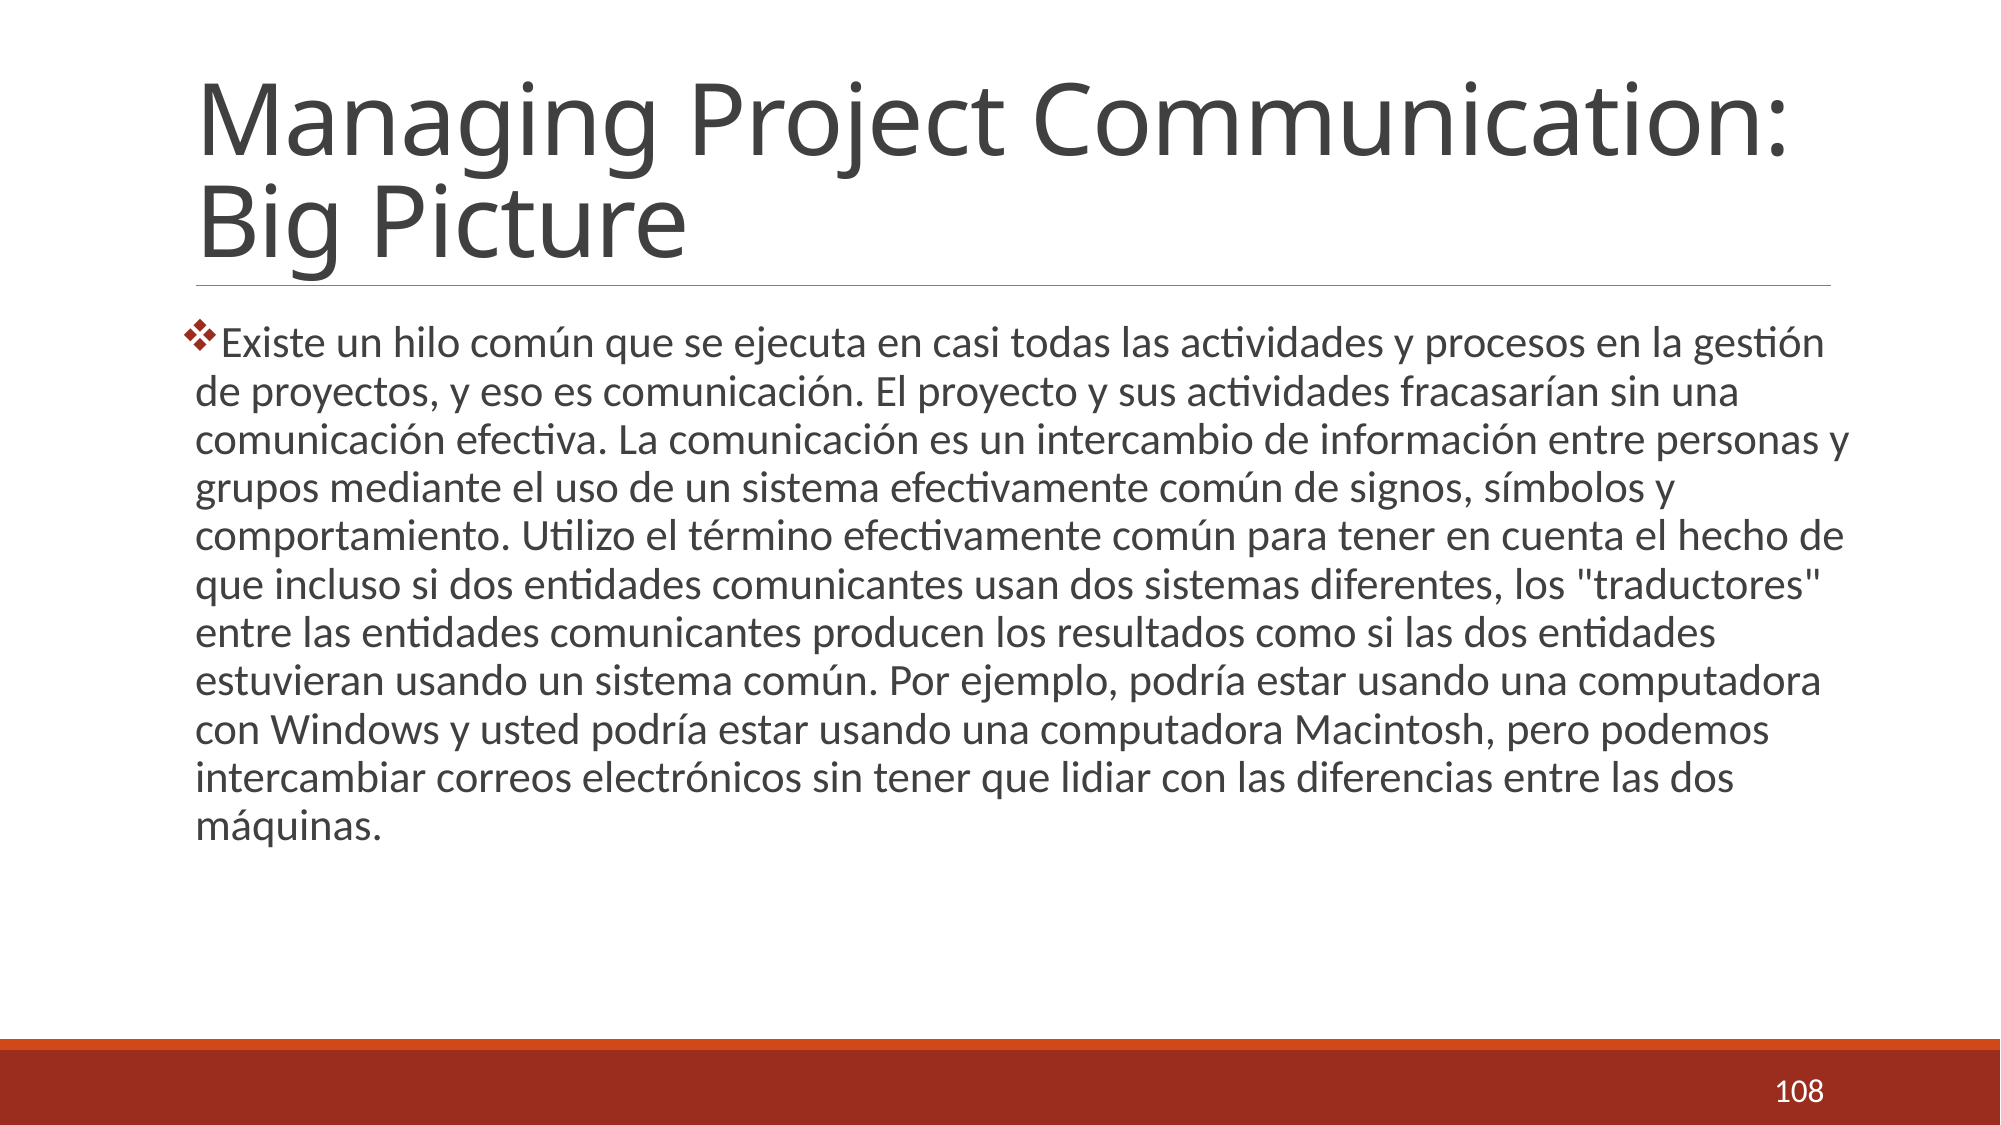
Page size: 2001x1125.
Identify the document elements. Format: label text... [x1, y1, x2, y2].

slide_number 108 [1624, 1059, 1840, 1120]
title Managing Project Communication: Big Picture [180, 47, 1830, 285]
list Existe un hilo común que se ejecuta en casi todas las actividades y procesos en la gestión de proyectos, y eso es comunicación. El proyecto y sus actividades fracasarían sin una comunicación efectiva. La comunicación es un intercambio de información entre personas y grupos mediante el uso de un sistema efectivamente común de signos, símbolos y comportamiento. Utilizo el término efectivamente común para tener en cuenta el hecho de que incluso si dos entidades comunicantes usan dos sistemas diferentes, los "traductores" entre las entidades comunicantes producen los resultados como si las dos entidades estuvieran usando un sistema común. Por ejemplo, podría estar usando una computadora con Windows y usted podría estar usando una computadora Macintosh, pero podemos intercambiar correos electrónicos sin tener que lidiar con las diferencias entre las dos máquinas. [180, 311, 1864, 1060]
